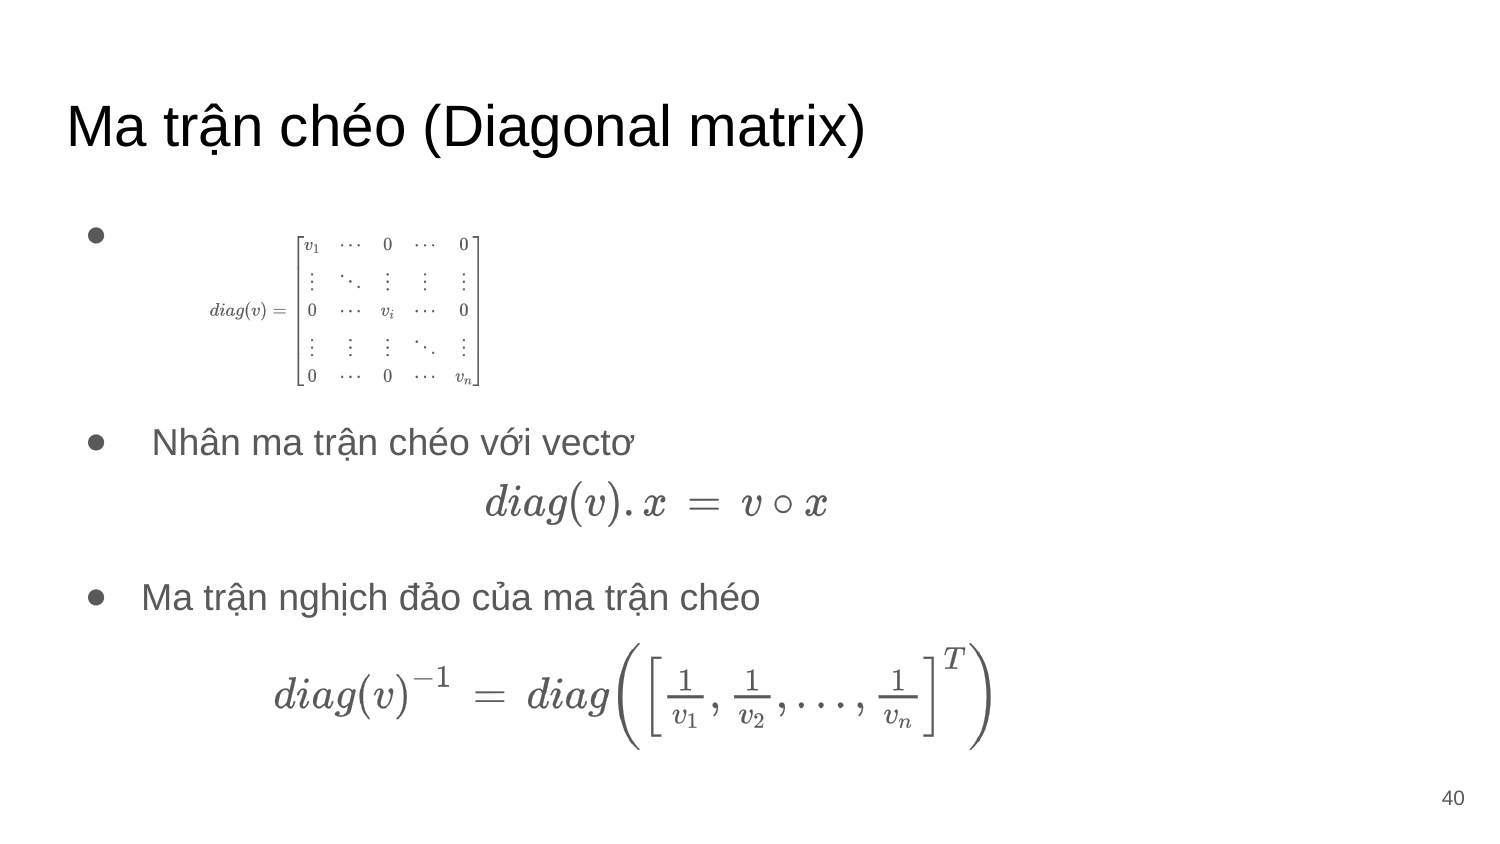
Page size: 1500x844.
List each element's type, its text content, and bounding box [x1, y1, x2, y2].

picture [485, 481, 827, 527]
list Nhân ma trận chéo với vectơ Ma trận nghịch đảo của ma trận chéo [51, 189, 1449, 750]
picture [273, 642, 991, 750]
picture [209, 236, 480, 386]
title Ma trận chéo (Diagonal matrix) [51, 72, 1449, 167]
slide_number ‹#› [1389, 764, 1480, 830]
